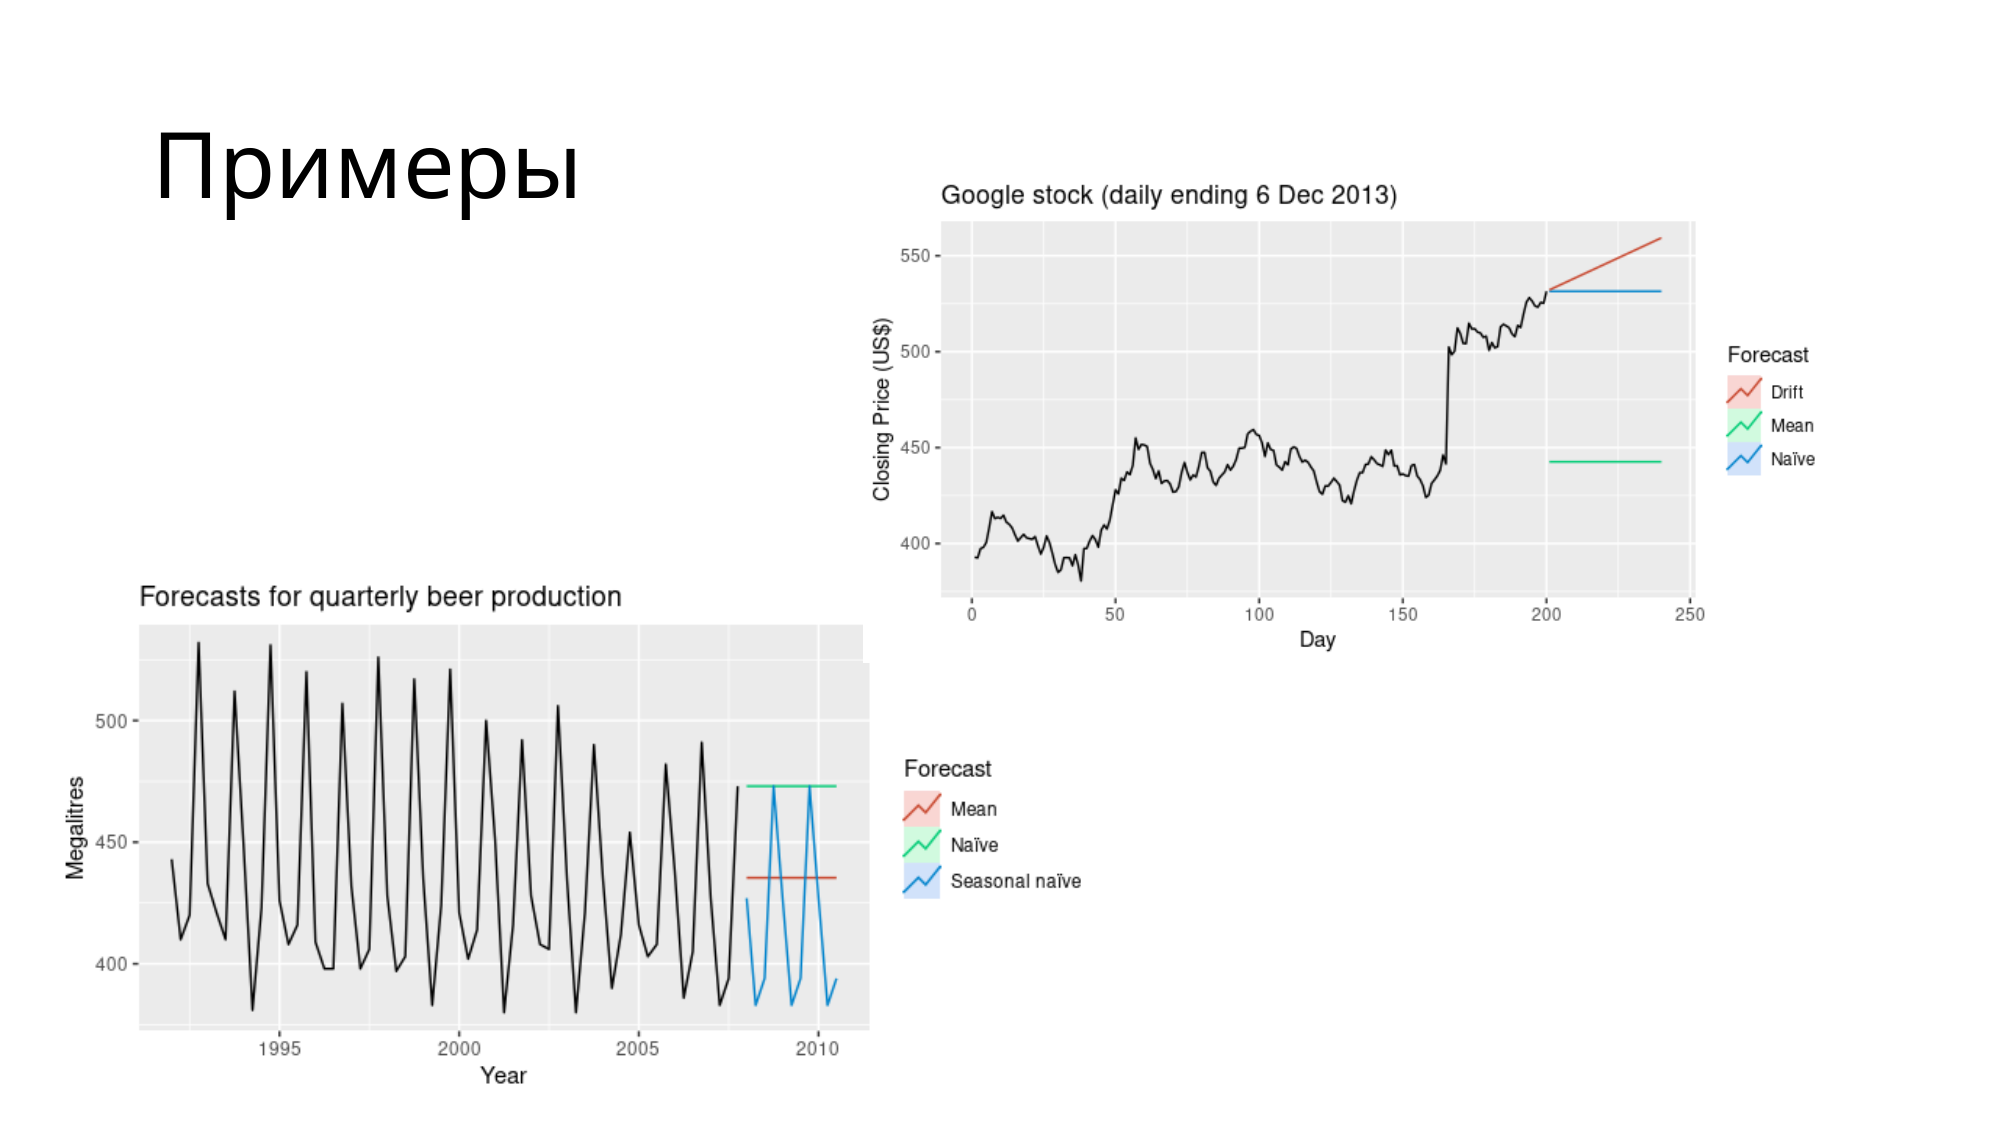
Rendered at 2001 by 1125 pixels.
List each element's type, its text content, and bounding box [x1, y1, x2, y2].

title Примеры [137, 59, 1863, 278]
picture [55, 175, 1838, 1101]
